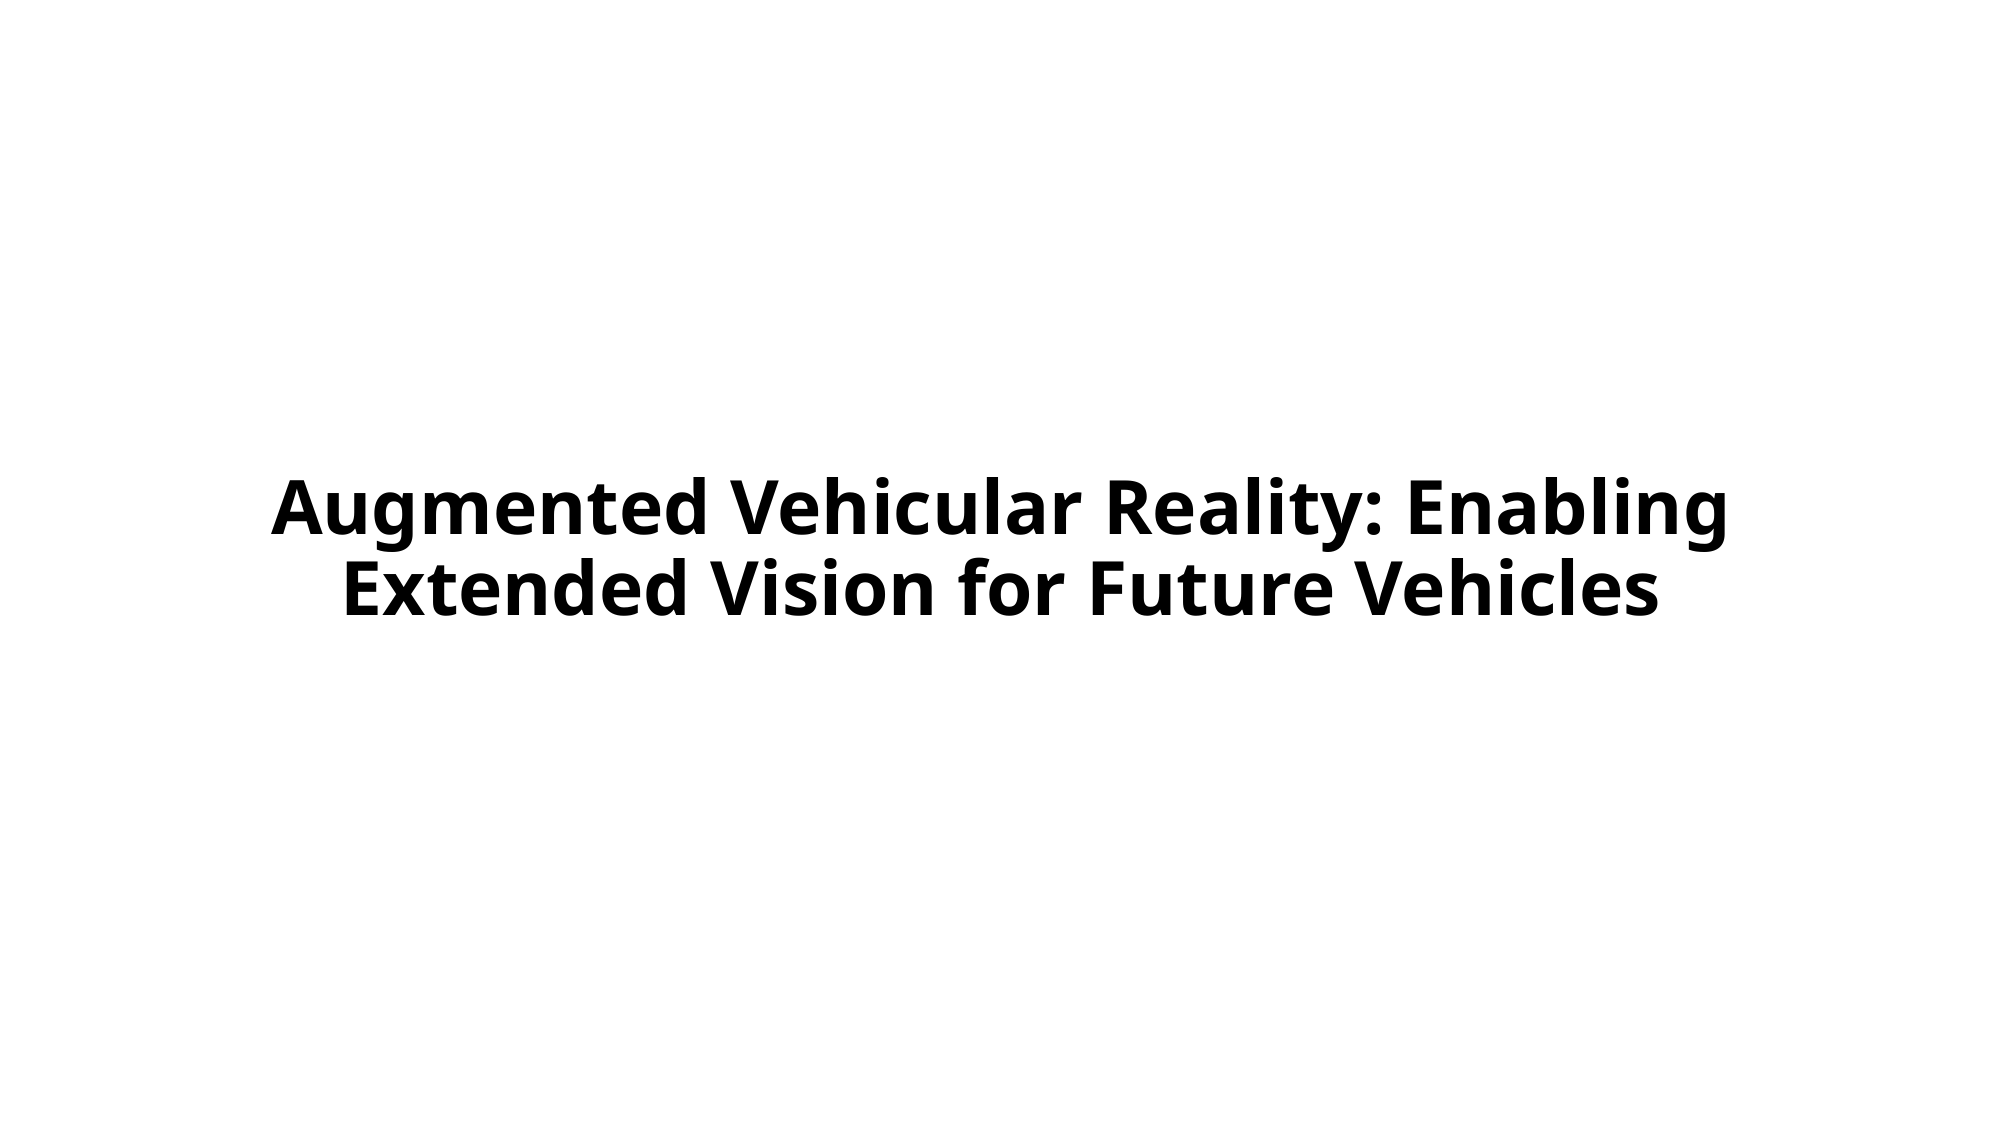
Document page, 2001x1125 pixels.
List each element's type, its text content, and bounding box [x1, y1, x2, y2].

title Augmented Vehicular Reality: Enabling Extended Vision for Future Vehicles [251, 450, 1752, 640]
